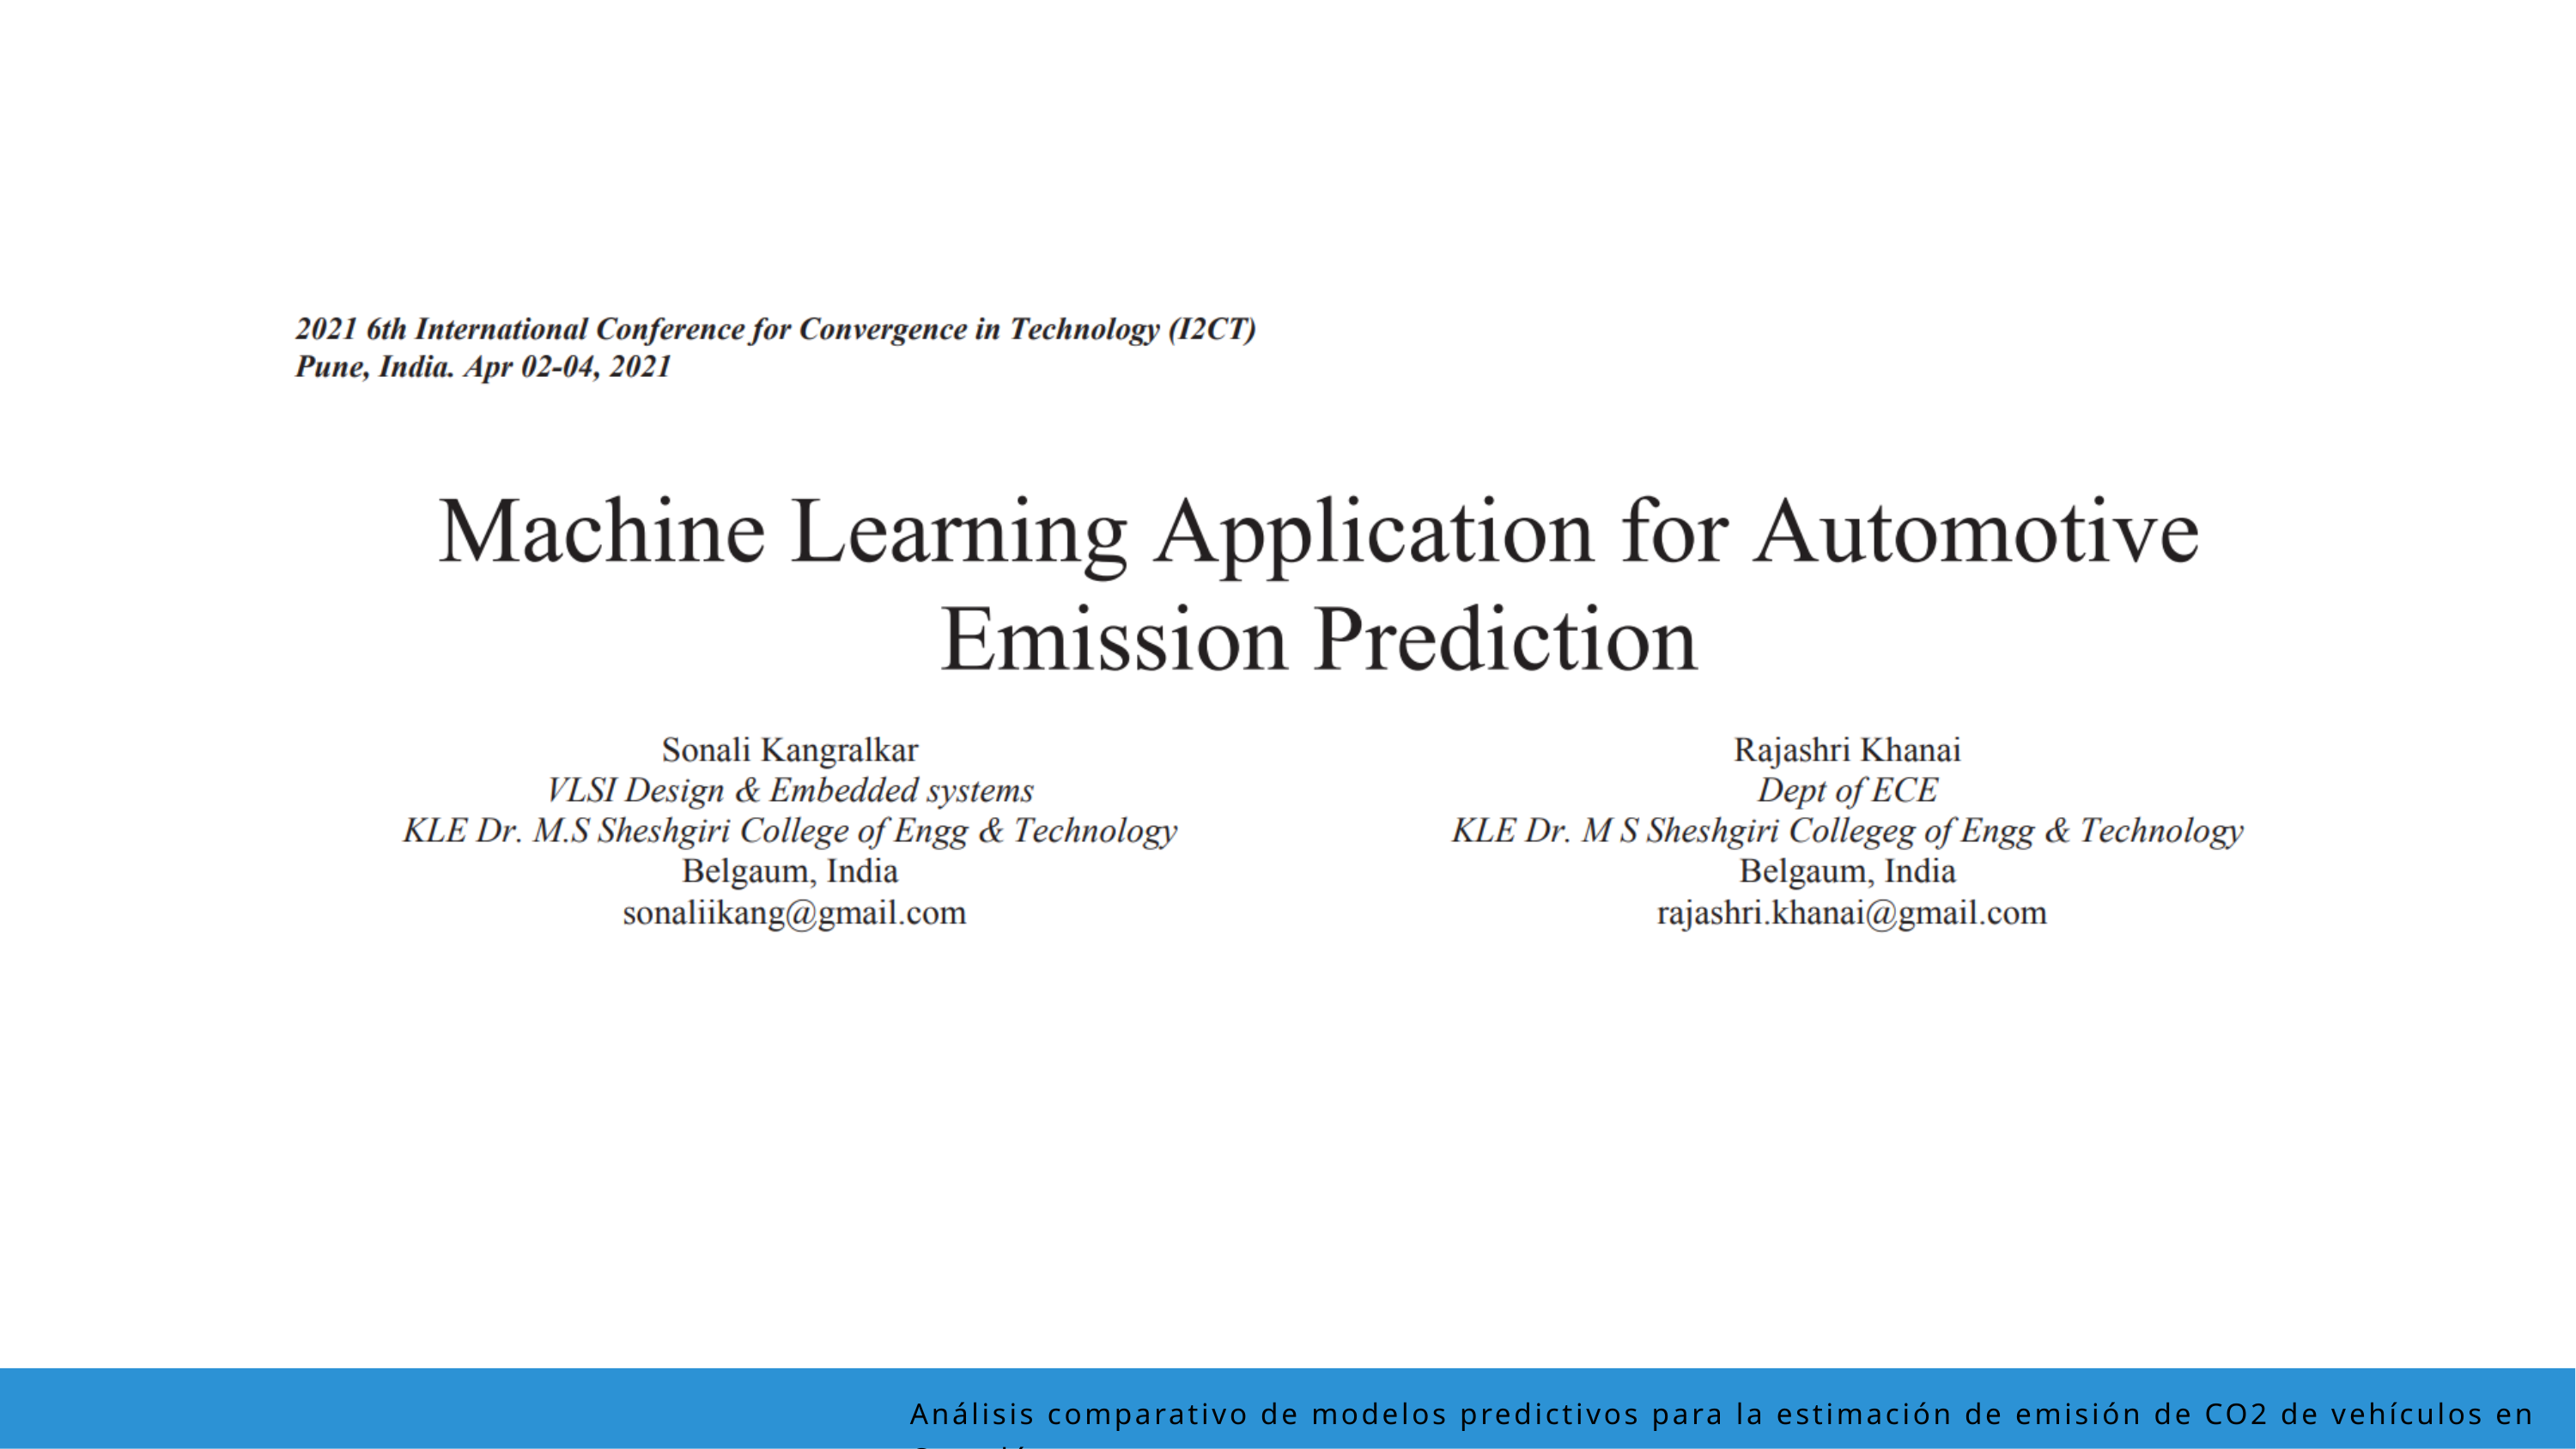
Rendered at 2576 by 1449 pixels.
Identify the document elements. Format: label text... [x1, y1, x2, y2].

text_box Análisis comparativo de modelos predictivos para la estimación de emisión de CO2 de vehículos en Canadá [909, 1385, 2576, 1449]
text_box [0, 1367, 2576, 1449]
picture [276, 284, 2299, 959]
